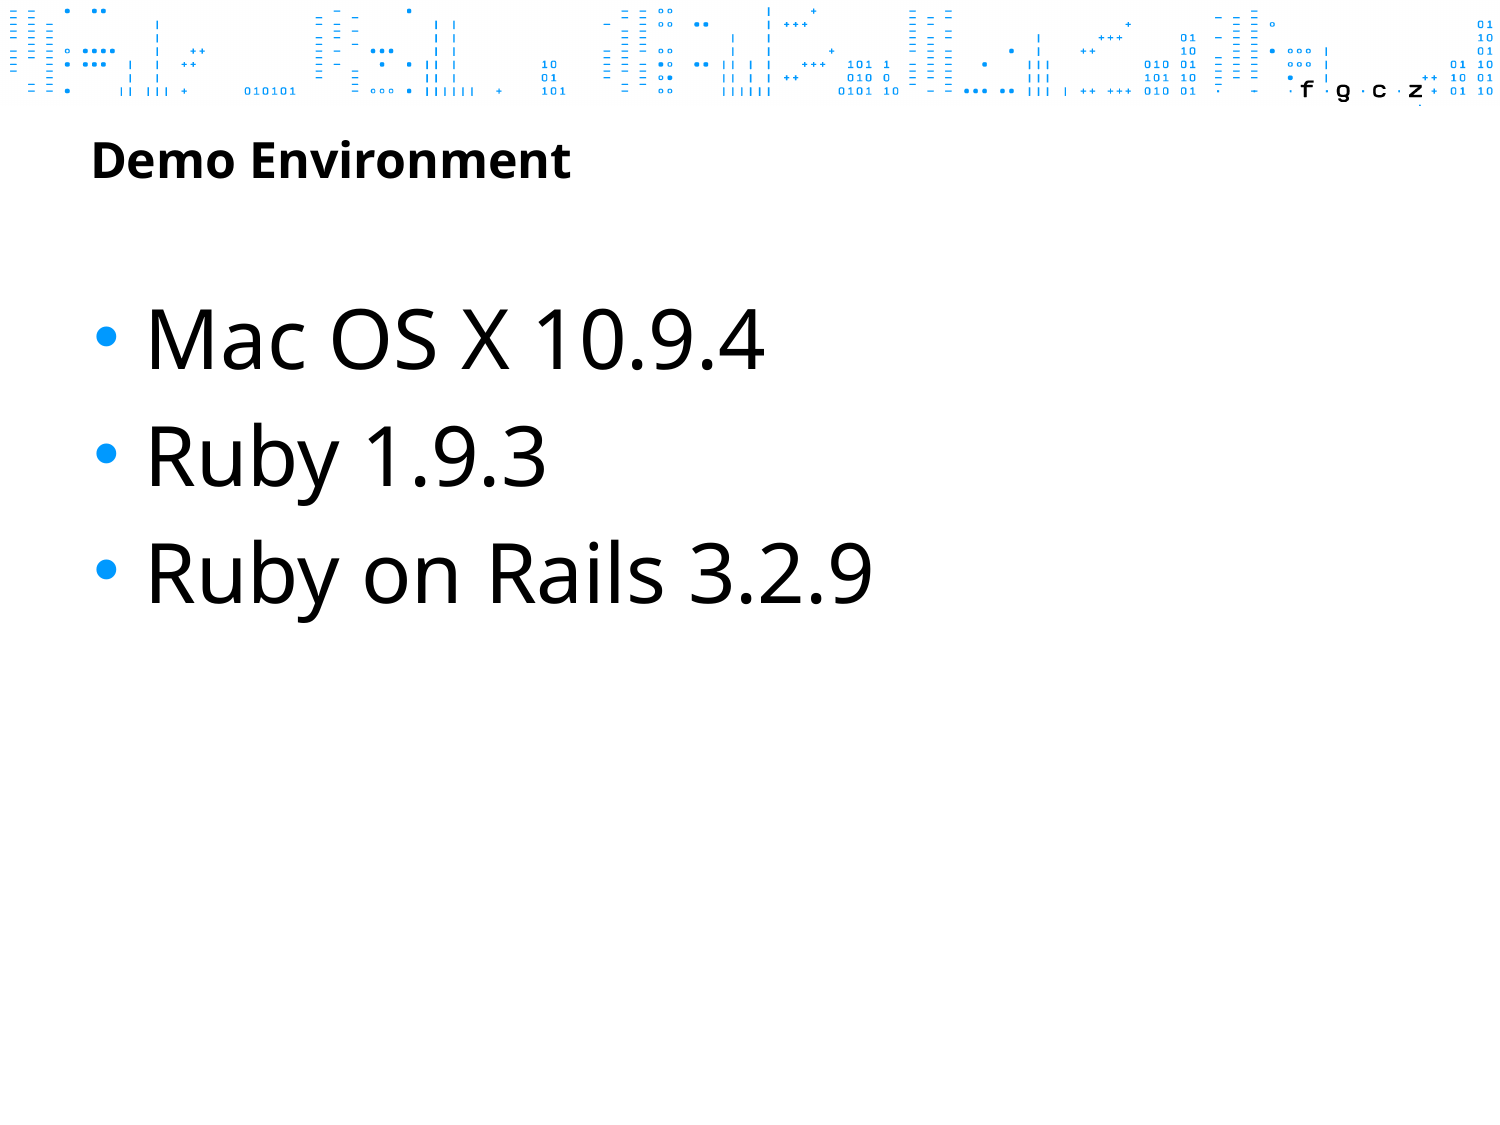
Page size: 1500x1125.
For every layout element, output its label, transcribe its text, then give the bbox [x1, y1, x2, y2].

title Demo Environment [75, 121, 1425, 197]
list Mac OS X 10.9.4 Ruby 1.9.3 Ruby on Rails 3.2.9 [76, 278, 1427, 681]
picture [0, 0, 1500, 106]
